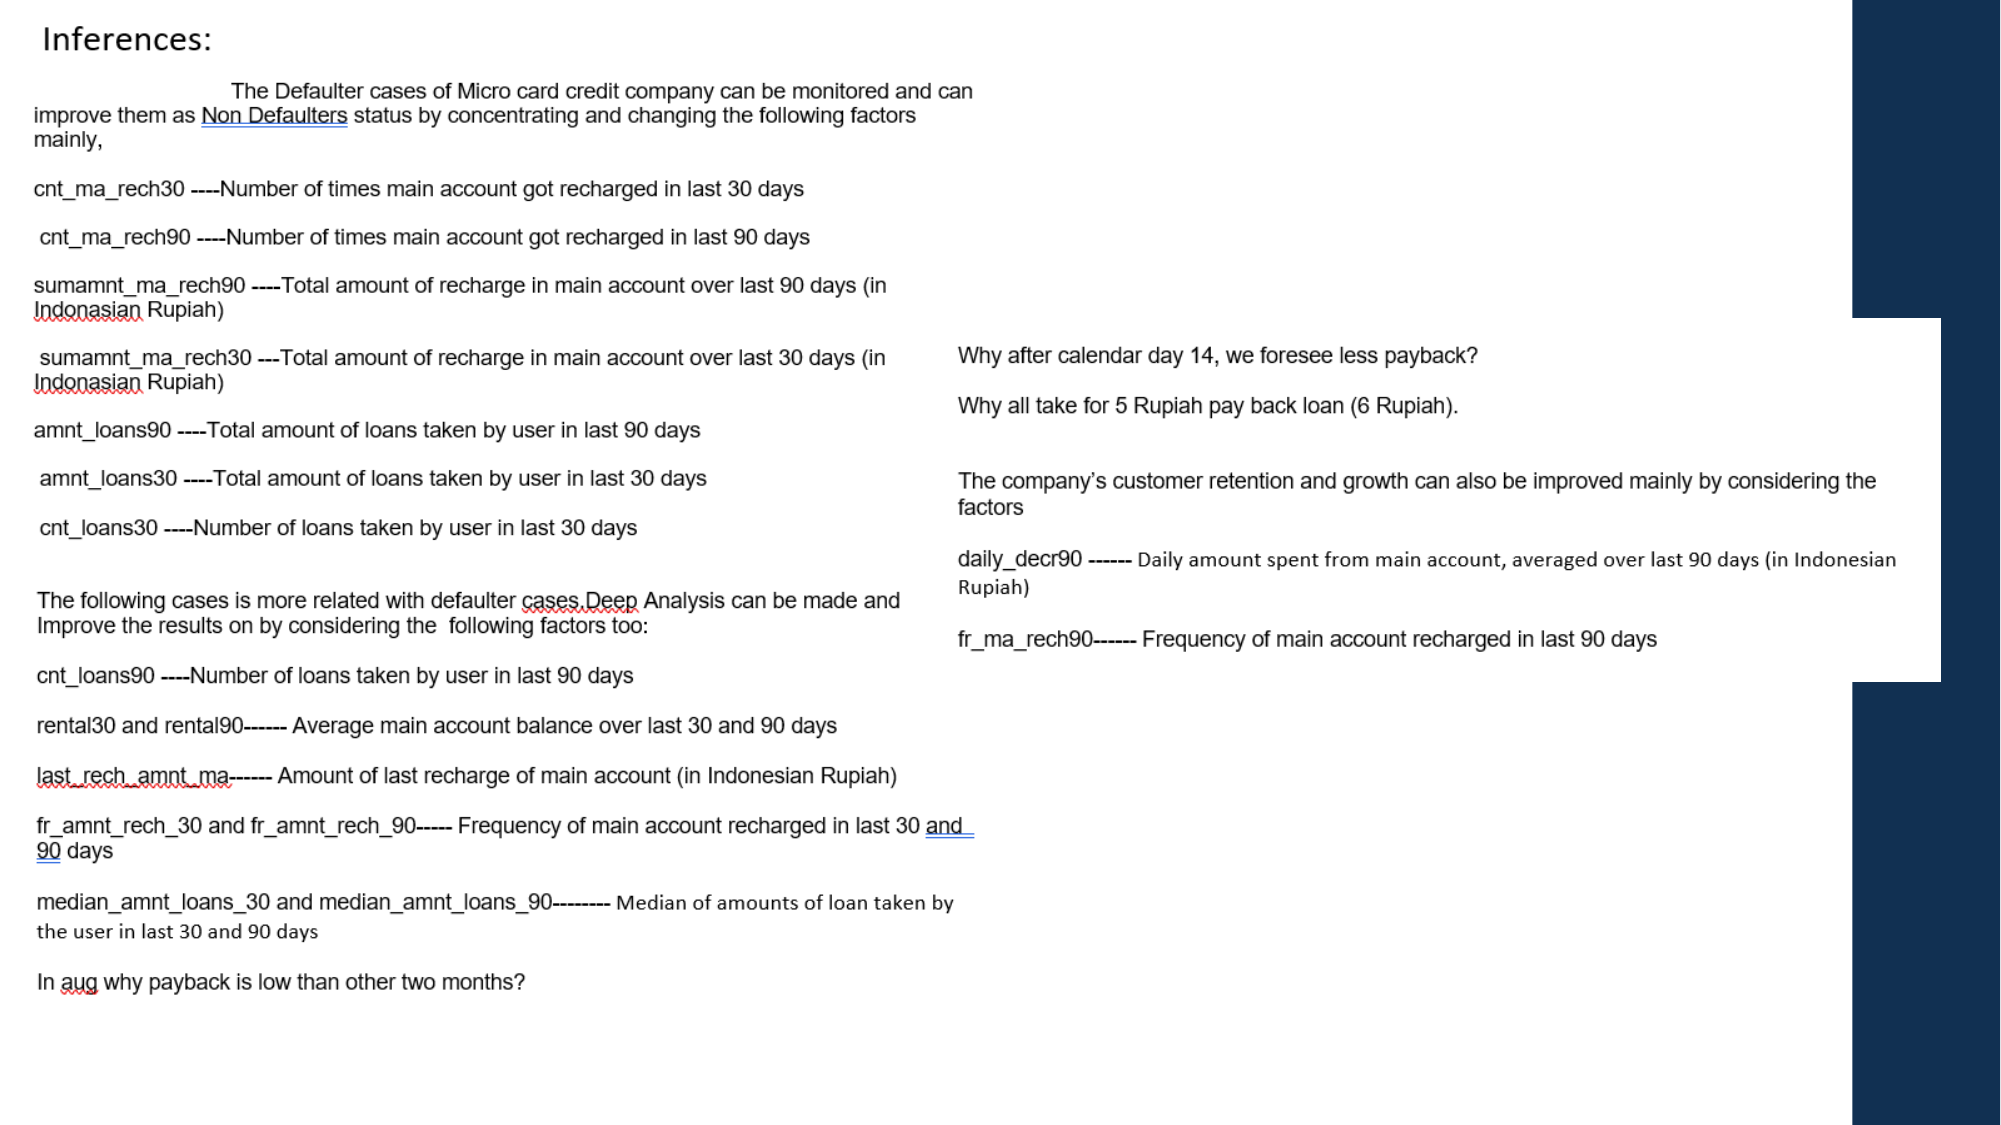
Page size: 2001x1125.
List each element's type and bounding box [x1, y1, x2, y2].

picture [0, 13, 1941, 1037]
